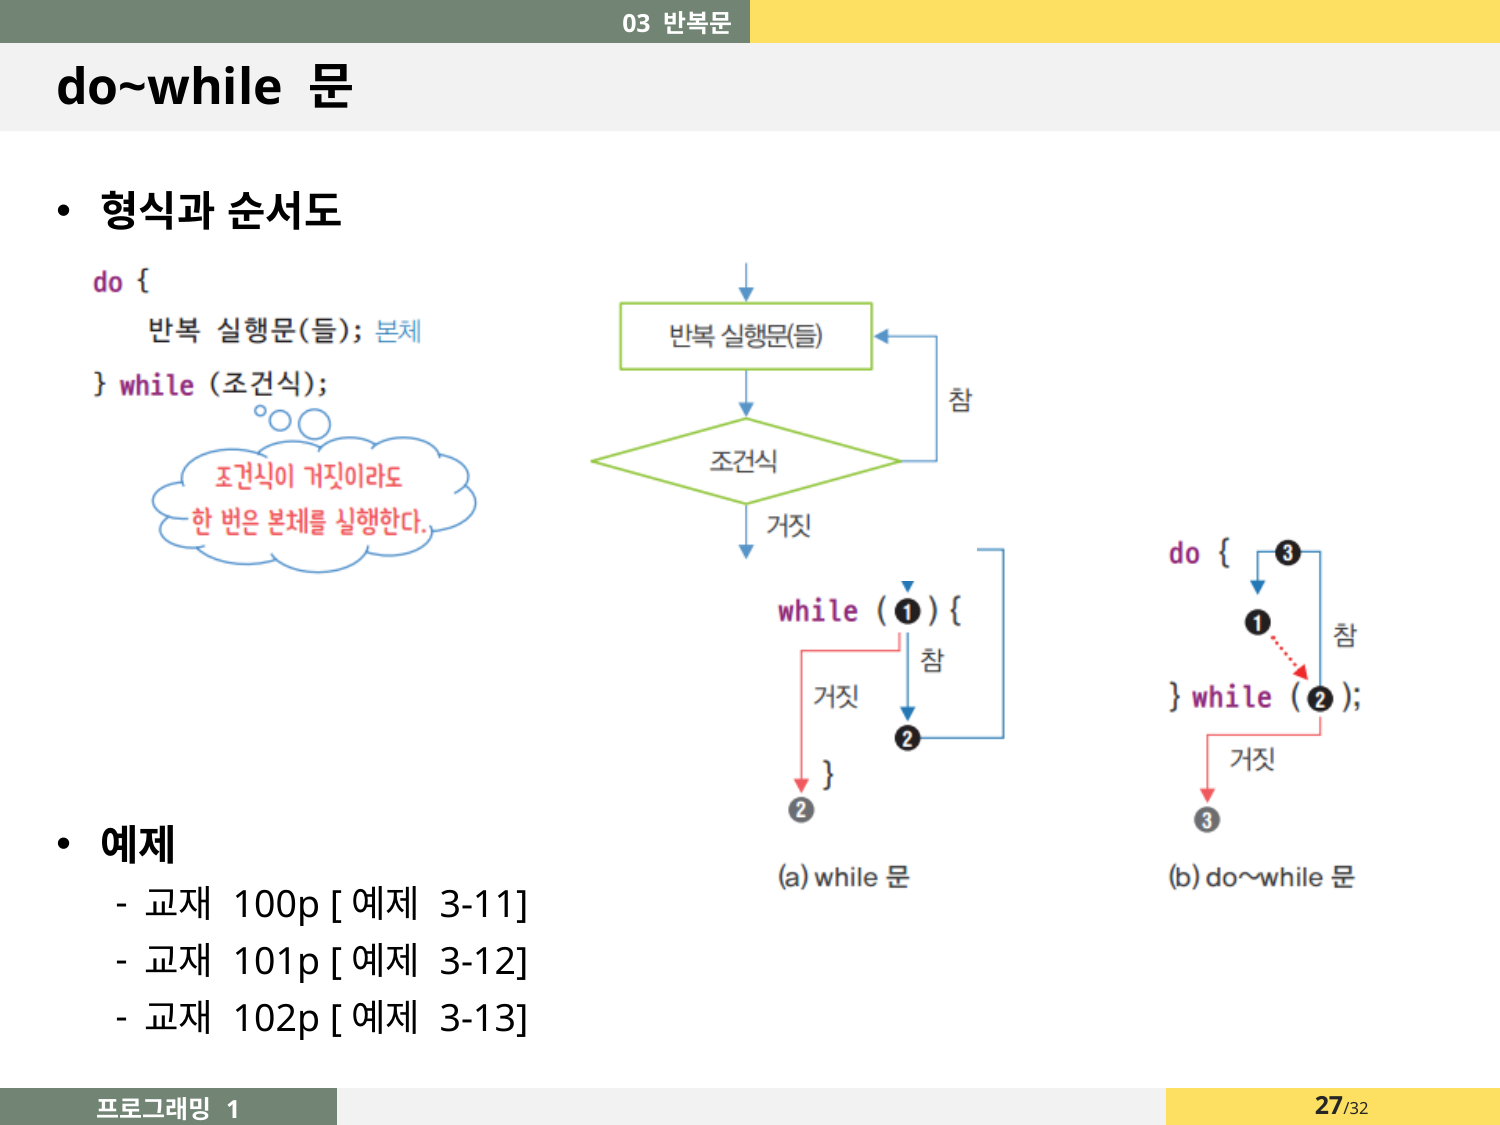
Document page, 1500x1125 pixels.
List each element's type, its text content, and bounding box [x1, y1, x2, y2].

title do~while 문 [41, 42, 1459, 128]
picture [87, 261, 1368, 899]
list 형식과 순서도 예제 교재 100p [예제 3-11] 교재 101p [예제 3-12] 교재 102p [예제 3-13] [41, 172, 1459, 1048]
list 03 반복문 [0, 0, 748, 43]
